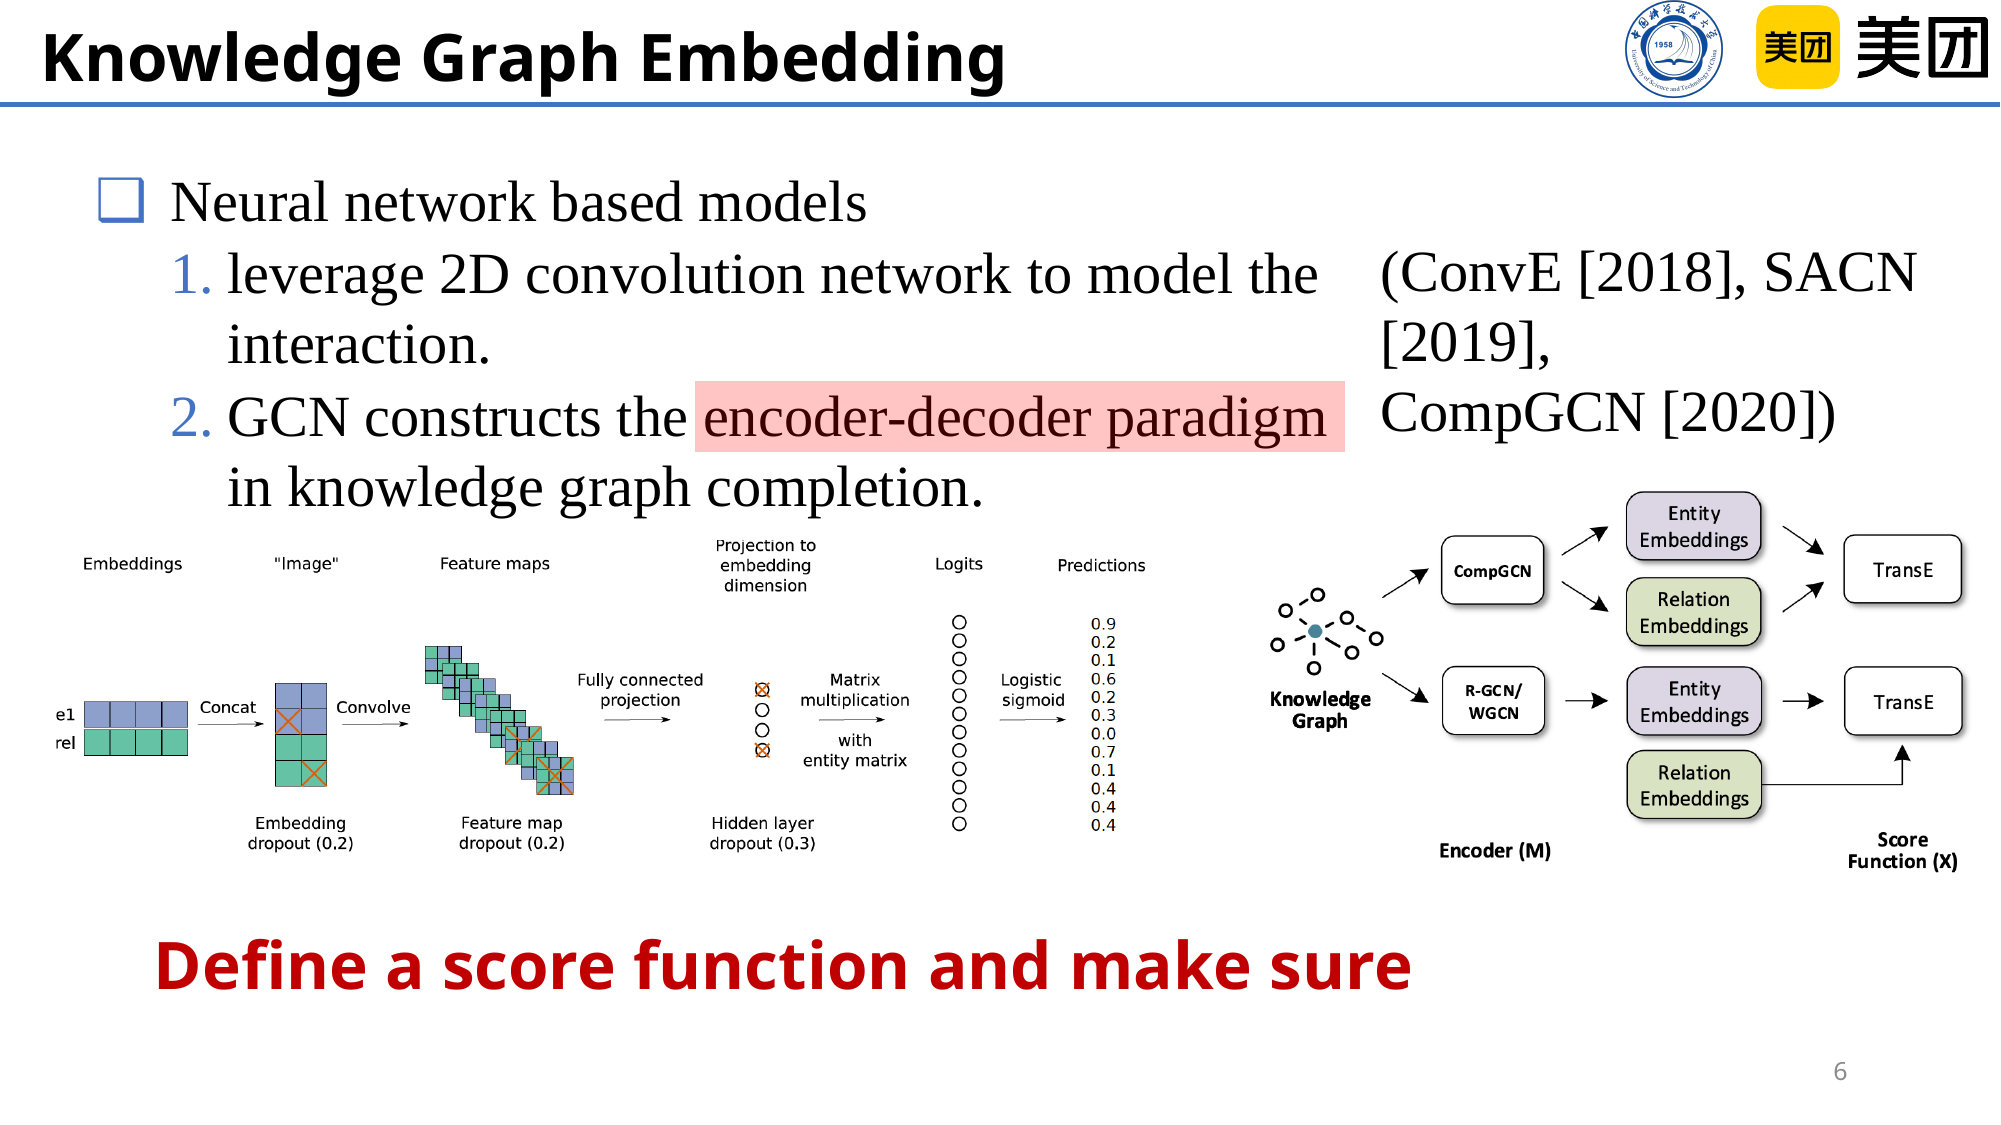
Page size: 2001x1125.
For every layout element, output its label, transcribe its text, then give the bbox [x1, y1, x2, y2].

picture [1756, 5, 1989, 90]
picture [38, 540, 1153, 881]
text_box [693, 379, 1347, 455]
text_box Knowledge Graph Embedding [38, 13, 1035, 95]
picture [1618, 0, 1730, 105]
text_box (ConvE [2018], SACN [2019], CompGCN [2020]) [1366, 225, 1980, 451]
text_box Neural network based models leverage 2D convolution network to model the interaction. GCN constructs the encoder-decoder paradigm in knowledge graph completion. [93, 160, 1346, 634]
picture [1245, 453, 1980, 883]
slide_number 6 [1412, 1042, 1863, 1103]
